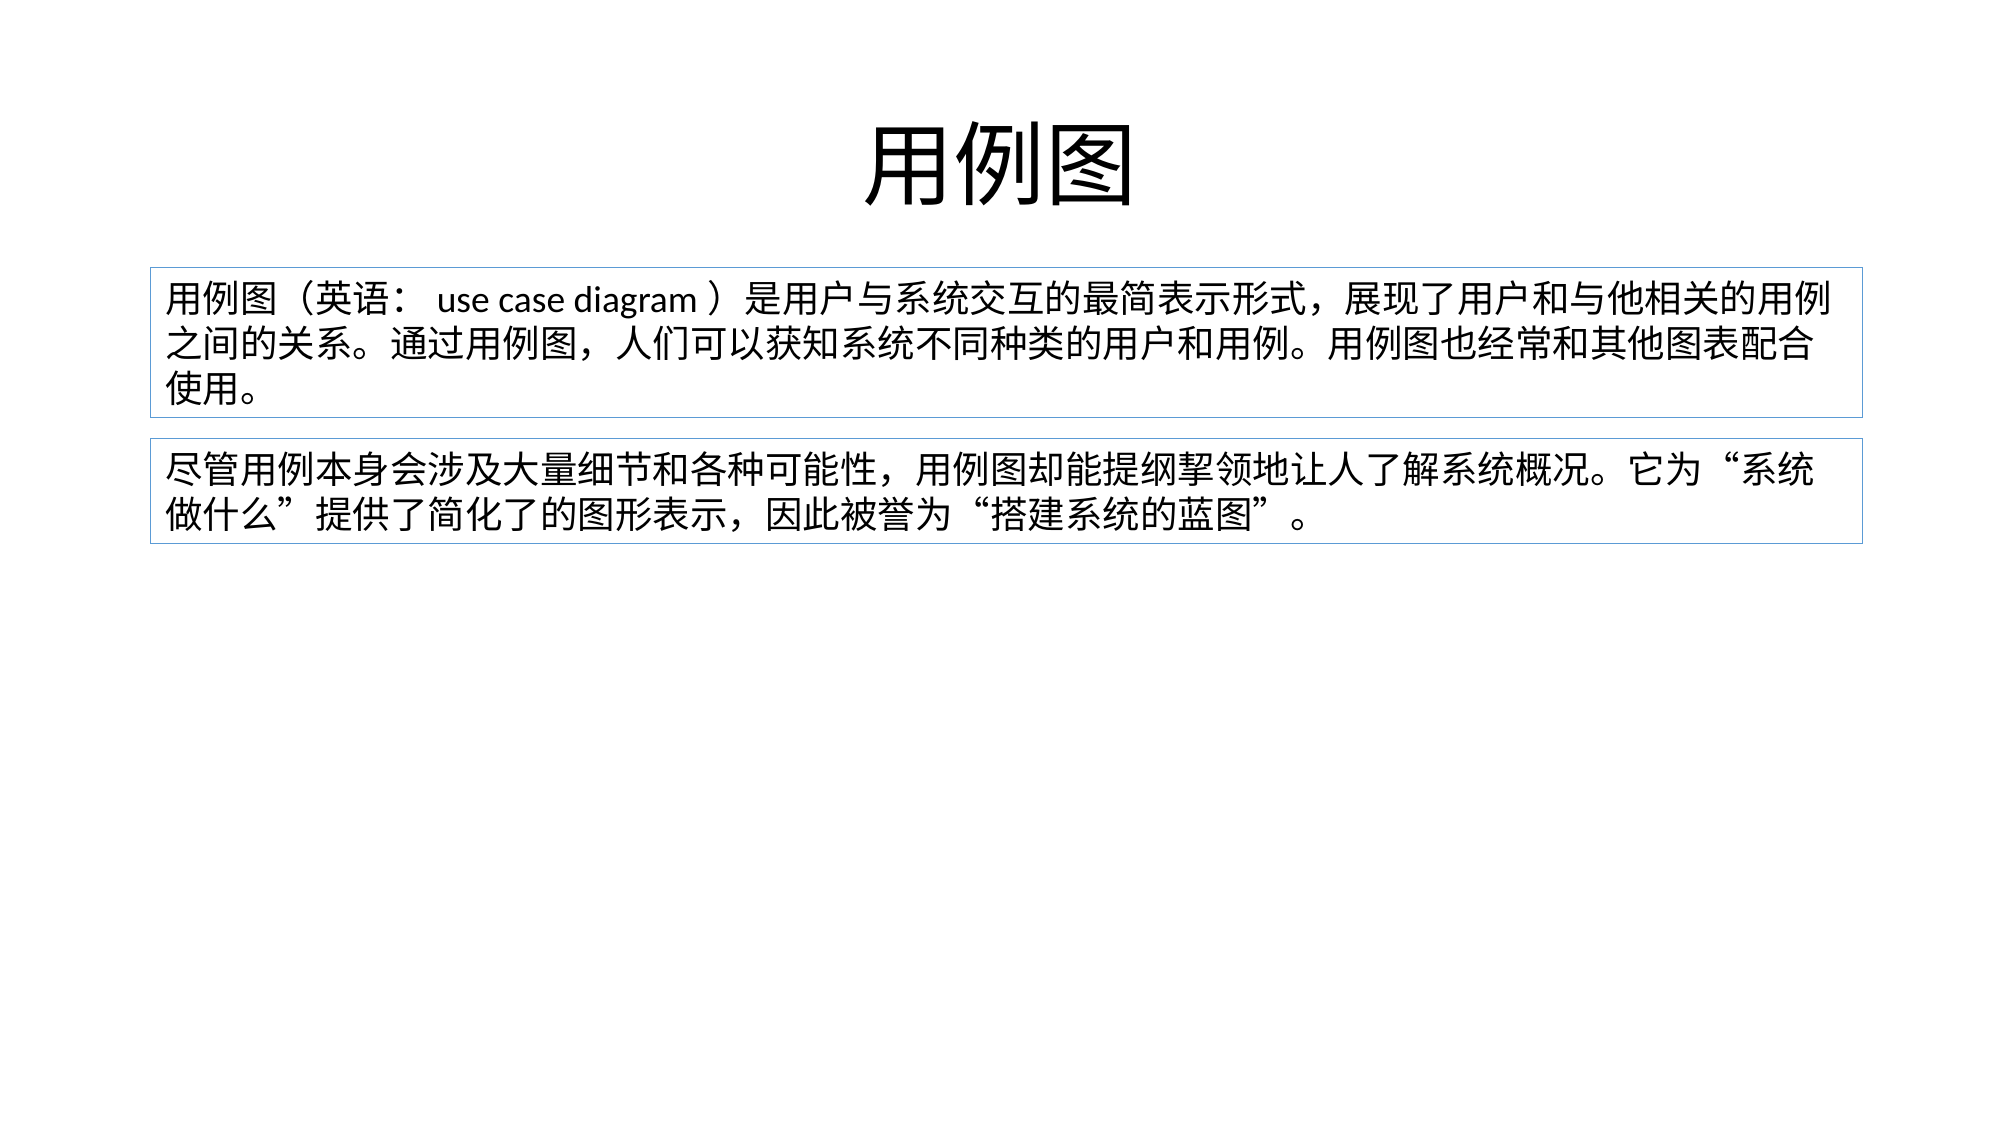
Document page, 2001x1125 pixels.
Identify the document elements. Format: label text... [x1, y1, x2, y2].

text_box 尽管用例本身会涉及大量细节和各种可能性，用例图却能提纲挈领地让人了解系统概况。它为“系统做什么”提供了简化了的图形表示，因此被誉为“搭建系统的蓝图”。 [150, 438, 1863, 544]
title 用例图 [137, 59, 1863, 278]
text_box 用例图（英语：use case diagram）是用户与系统交互的最简表示形式，展现了用户和与他相关的用例之间的关系。通过用例图，人们可以获知系统不同种类的用户和用例。用例图也经常和其他图表配合使用。 [150, 267, 1863, 418]
